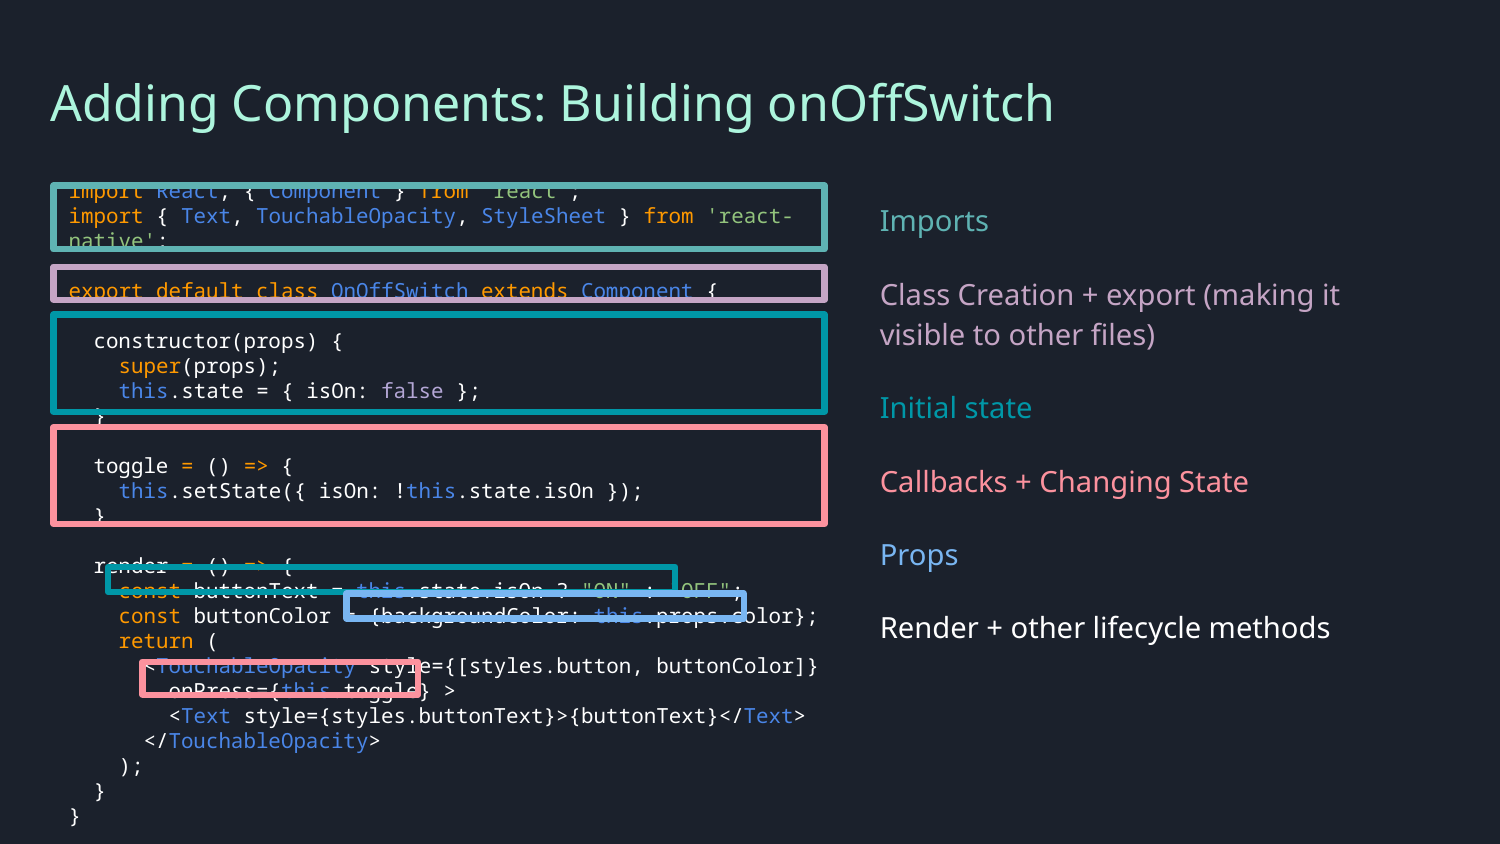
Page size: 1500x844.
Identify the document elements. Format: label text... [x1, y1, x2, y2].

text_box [53, 599, 825, 695]
list Imports Class Creation + export (making it visible to other files) Initial state Callbacks + Changing State Props Render + other lifecycle methods [864, 182, 1393, 660]
text_box [53, 185, 825, 250]
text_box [53, 314, 825, 593]
text_box import React, { Component } from 'react'; import { Text, TouchableOpacity, StyleSheet } from 'react-native'; export default class OnOffSwitch extends Component { constructor(props) { super(props); this.state = { isOn: false }; } toggle = () => { this.setState({ isOn: !this.state.isOn }); } render = () => { const buttonText = this.state.isOn ? "ON" : "OFF"; const buttonColor = {backgroundColor: this.props.color}; return ( <TouchableOpacity style={[styles.button, buttonColor]} onPress={this.toggle} > <Text style={styles.buttonText}>{buttonText}</Text> </TouchableOpacity> ); } } [53, 192, 865, 813]
text_box [53, 266, 825, 300]
title Adding Components: Building onOffSwitch [35, 55, 1191, 206]
